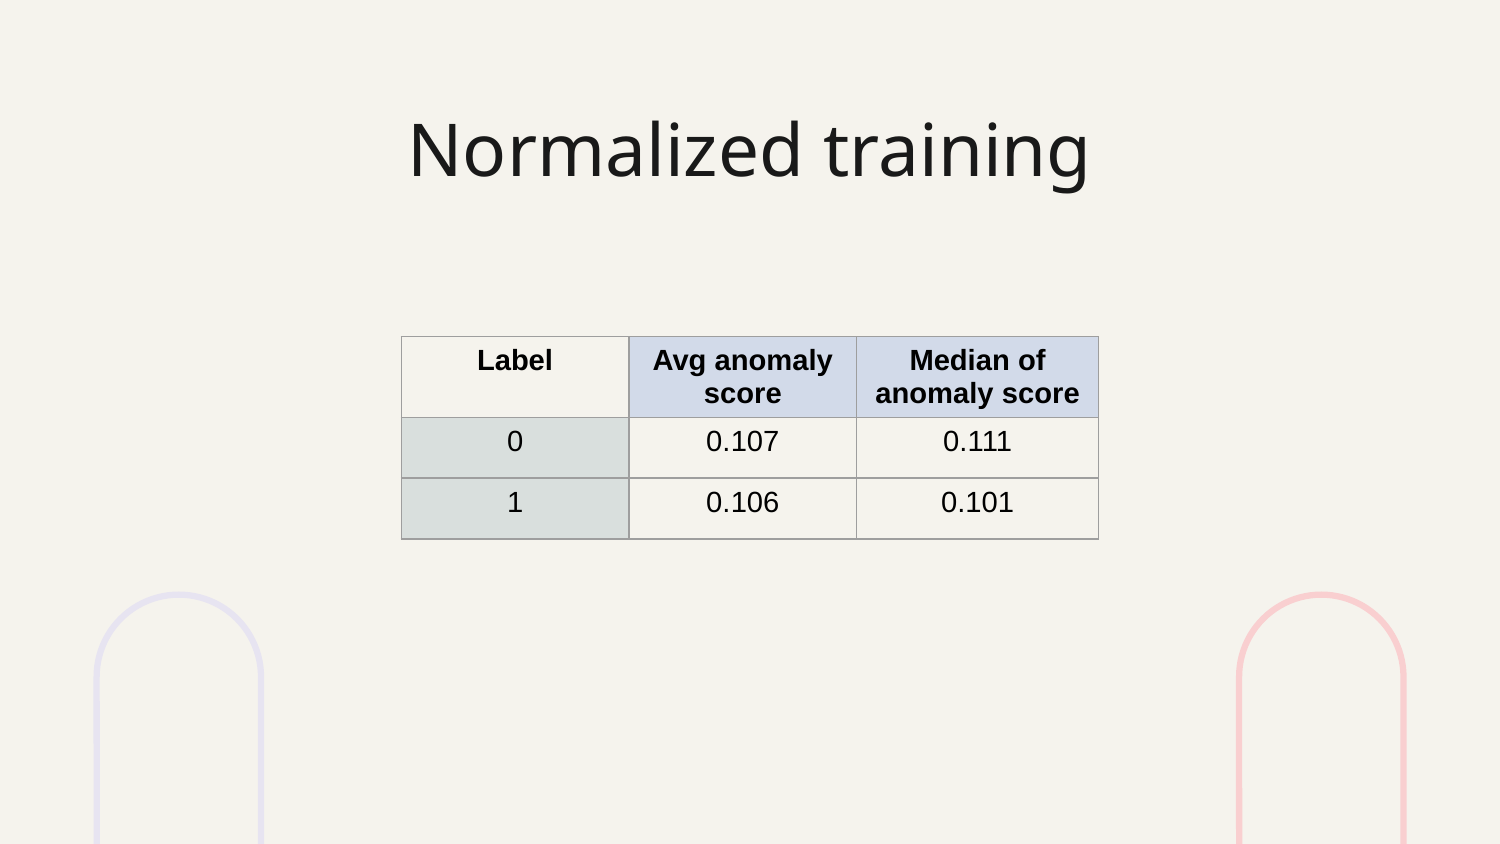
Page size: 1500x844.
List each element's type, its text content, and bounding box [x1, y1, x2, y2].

title Normalized training [118, 88, 1382, 183]
table_cell 0.107 [630, 418, 856, 477]
table_cell 0.101 [857, 479, 1098, 538]
table_cell 0.111 [857, 418, 1098, 477]
table_header Median of anomaly score [857, 337, 1098, 417]
table_cell 0.106 [630, 479, 856, 538]
table_header Avg anomaly score [630, 337, 856, 417]
table_cell 1 [402, 479, 628, 538]
table_header Label [402, 337, 628, 417]
table_cell 0 [402, 418, 628, 477]
